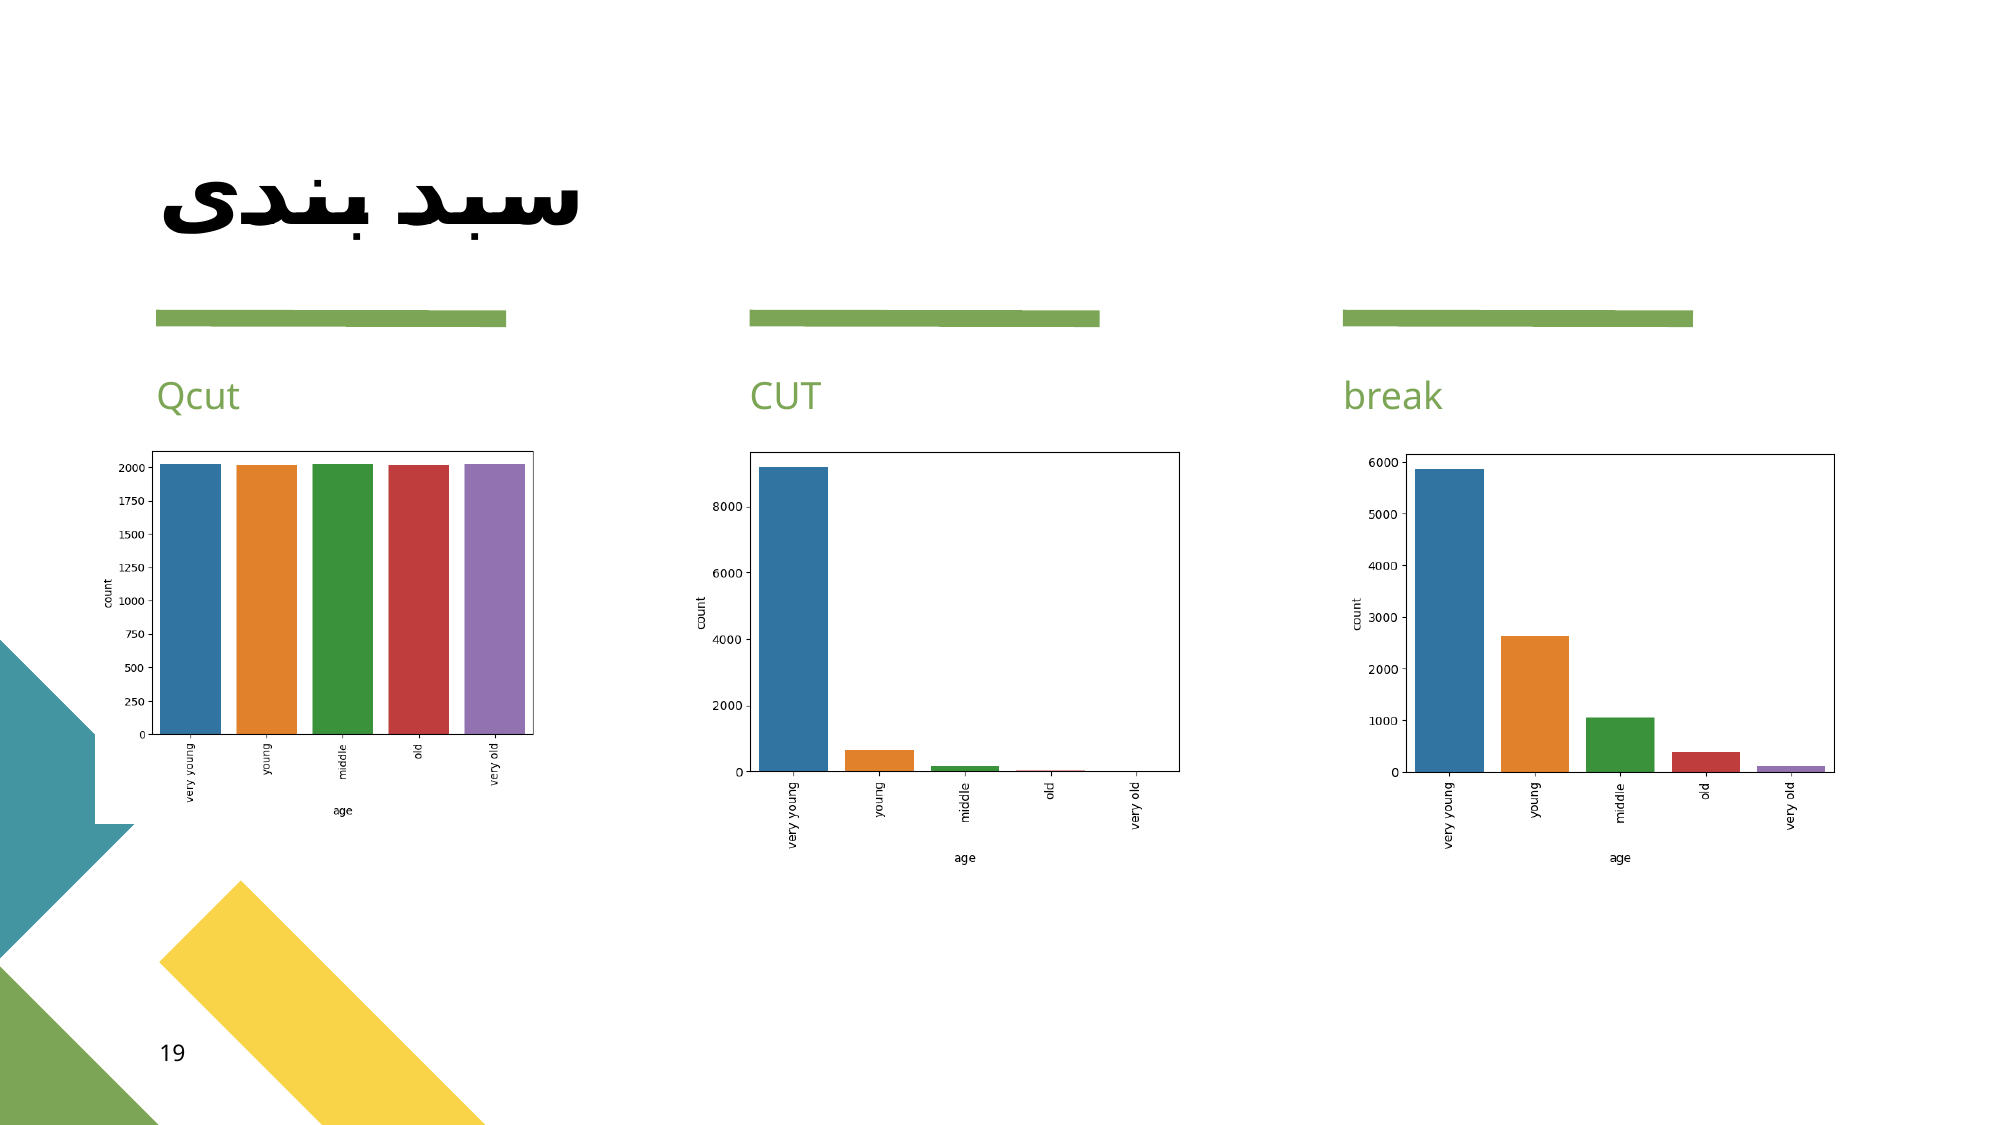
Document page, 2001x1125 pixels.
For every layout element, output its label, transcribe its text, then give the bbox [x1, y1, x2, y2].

picture [686, 443, 1187, 873]
list CUT [749, 377, 1248, 444]
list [1342, 445, 1842, 873]
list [95, 443, 540, 824]
list break [1343, 377, 1842, 444]
list Qcut [156, 377, 655, 444]
slide_number 19 [159, 1038, 246, 1080]
title سبد بندی [158, 144, 969, 245]
